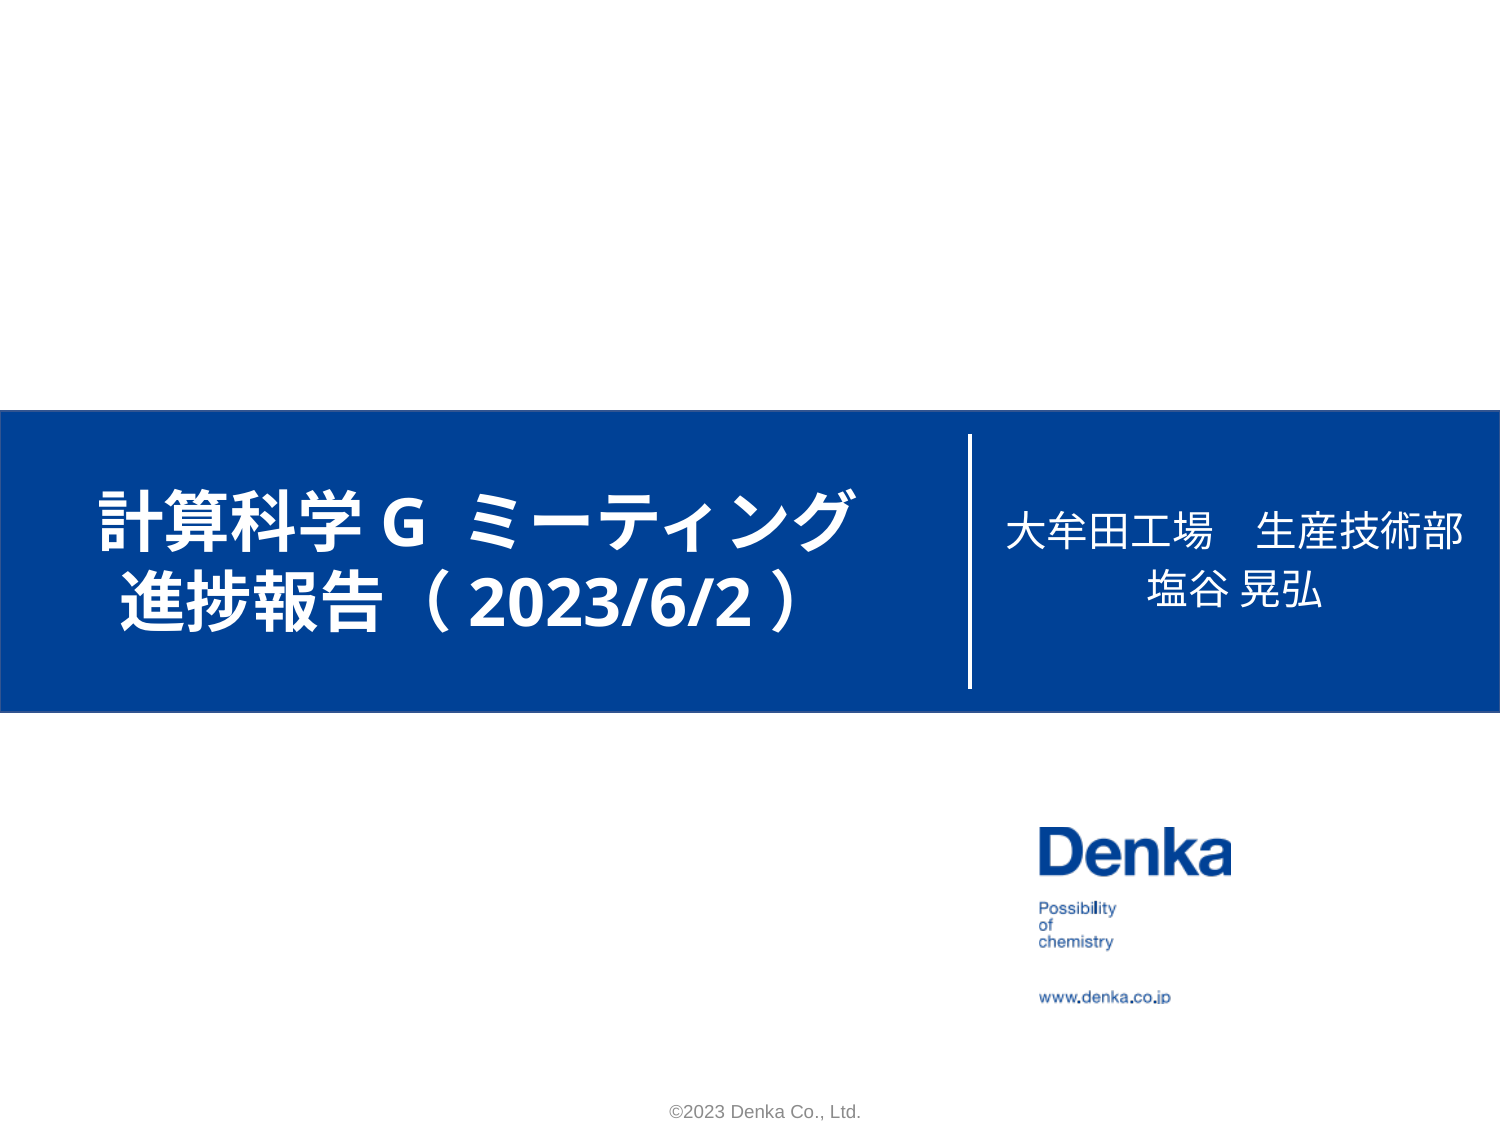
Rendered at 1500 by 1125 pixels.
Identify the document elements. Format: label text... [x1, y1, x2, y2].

title 計算科学G ミーティング 進捗報告（2023/6/2） [14, 409, 941, 711]
